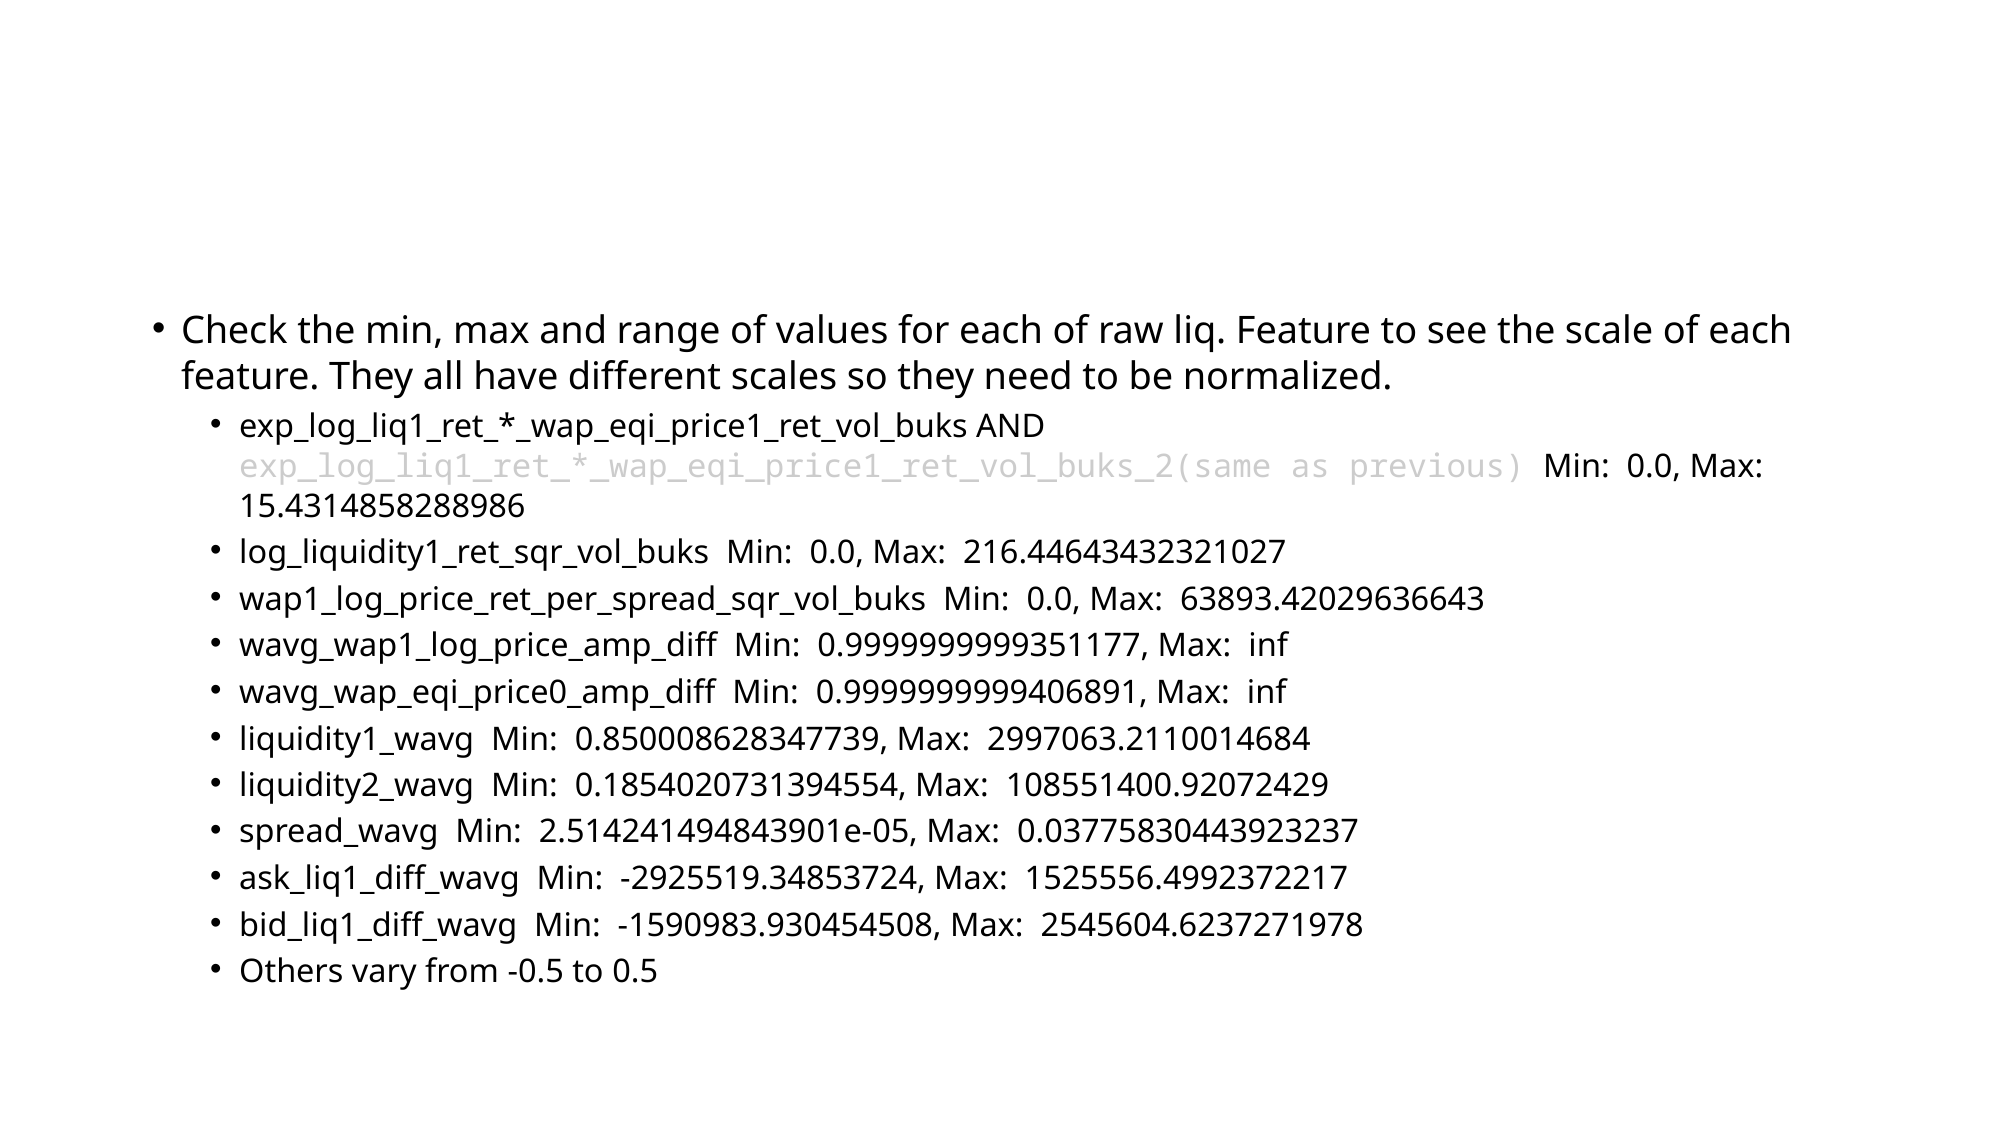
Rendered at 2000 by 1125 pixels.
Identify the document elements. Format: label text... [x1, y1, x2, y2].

list Check the min, max and range of values for each of raw liq. Feature to see the scale of each feature. They all have different scales so they need to be normalized. exp_log_liq1_ret_*_wap_eqi_price1_ret_vol_buks AND exp_log_liq1_ret_*_wap_eqi_price1_ret_vol_buks_2(same as previous) Min: 0.0, Max: 15.4314858288986 log_liquidity1_ret_sqr_vol_buks Min: 0.0, Max: 216.44643432321027 wap1_log_price_ret_per_spread_sqr_vol_buks Min: 0.0, Max: 63893.42029636643 wavg_wap1_log_price_amp_diff Min: 0.9999999999351177, Max: inf wavg_wap_eqi_price0_amp_diff Min: 0.9999999999406891, Max: inf liquidity1_wavg Min: 0.850008628347739, Max: 2997063.2110014684 liquidity2_wavg Min: 0.1854020731394554, Max: 108551400.92072429 spread_wavg Min: 2.514241494843901e-05, Max: 0.03775830443923237 ask_liq1_diff_wavg Min: -2925519.34853724, Max: 1525556.4992372217 bid_liq1_diff_wavg Min: -1590983.930454508, Max: 2545604.6237271978 Others vary from -0.5 to 0.5 [137, 299, 1862, 1013]
